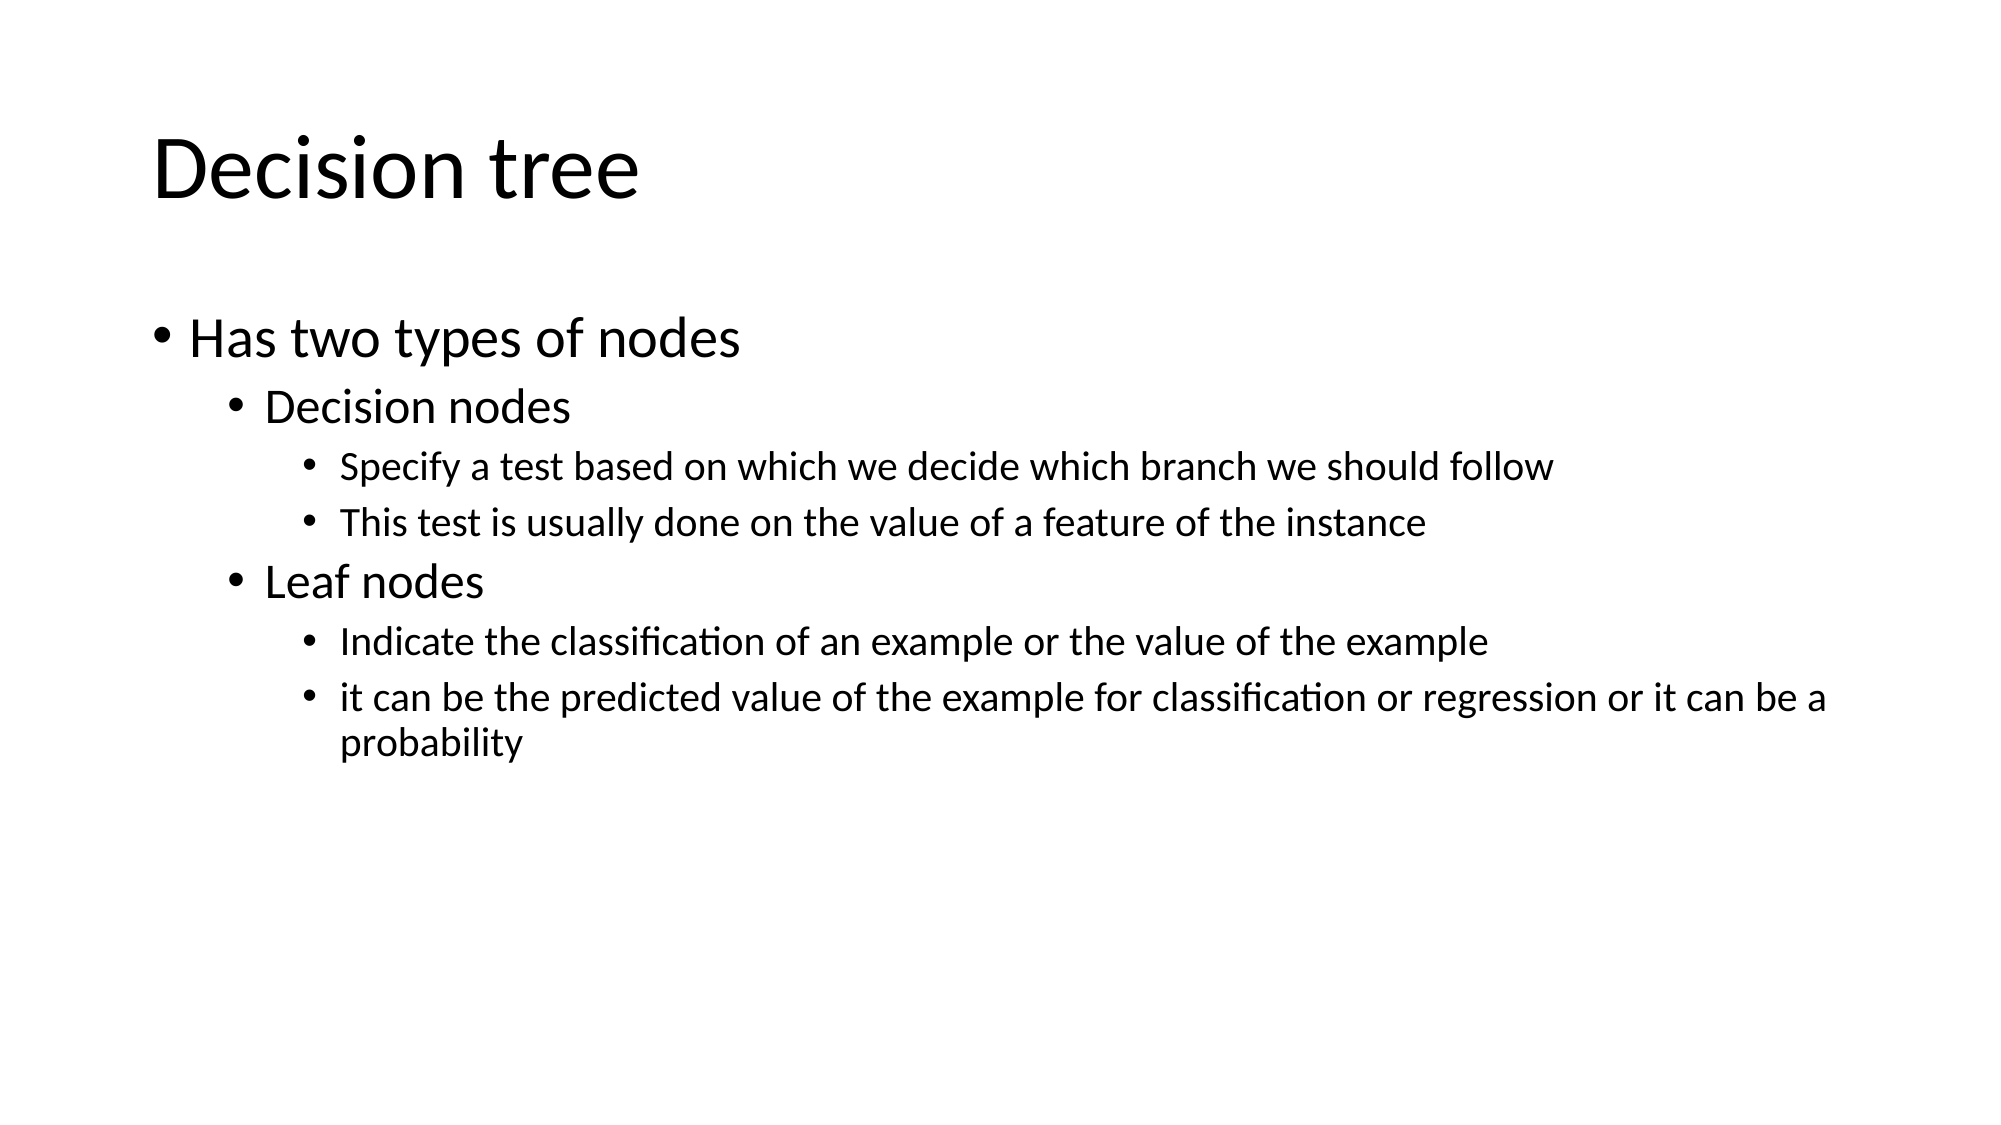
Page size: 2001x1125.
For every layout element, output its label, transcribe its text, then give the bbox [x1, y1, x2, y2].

title Decision tree [137, 59, 1863, 278]
list Has two types of nodes Decision nodes Specify a test based on which we decide which branch we should follow This test is usually done on the value of a feature of the instance Leaf nodes Indicate the classification of an example or the value of the example it can be the predicted value of the example for classification or regression or it can be a probability [137, 299, 1863, 1014]
